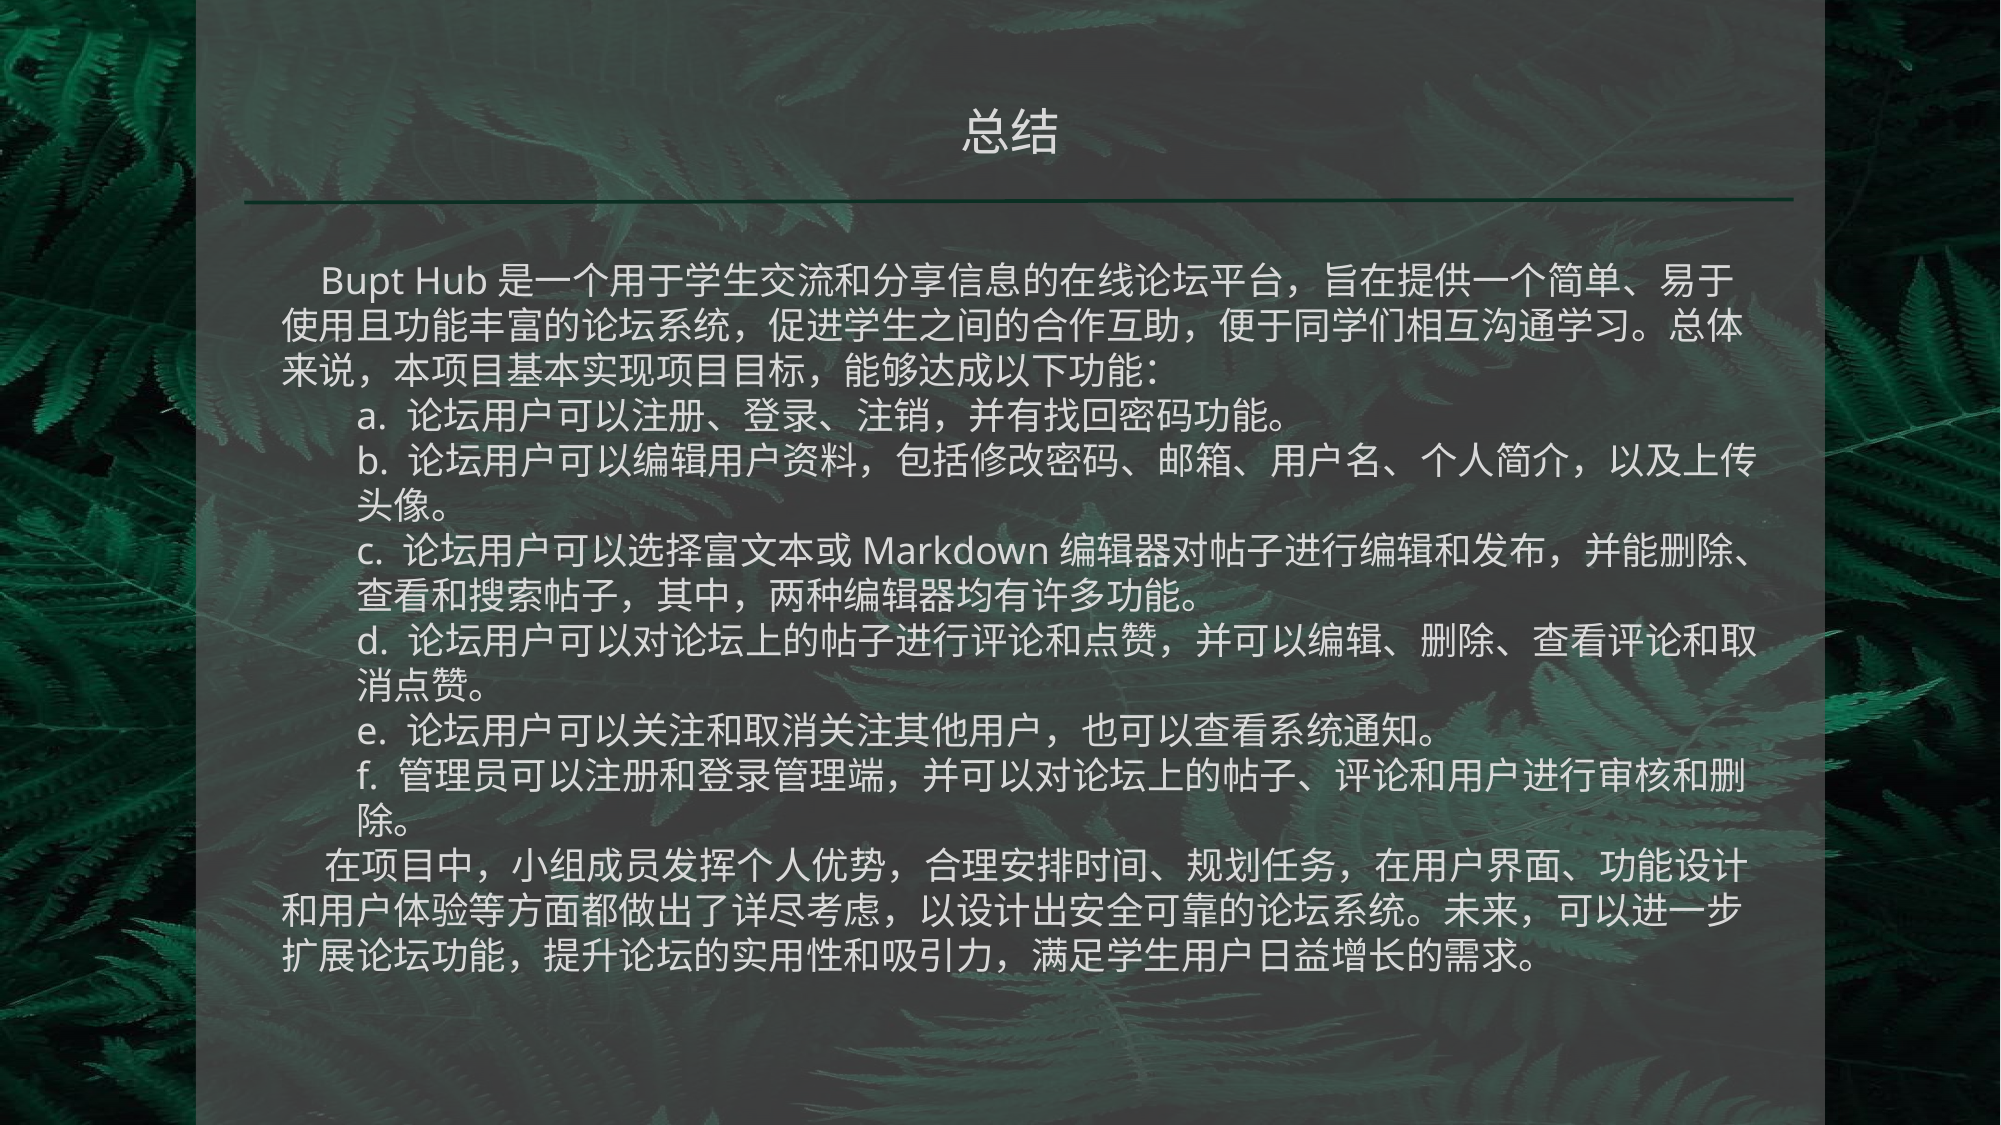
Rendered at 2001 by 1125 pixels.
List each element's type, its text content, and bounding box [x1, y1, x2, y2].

text_box 总结 [254, 93, 1766, 168]
picture [0, 0, 195, 1125]
text_box Bupt Hub是一个用于学生交流和分享信息的在线论坛平台，旨在提供一个简单、易于使用且功能丰富的论坛系统，促进学生之间的合作互助，便于同学们相互沟通学习。总体来说，本项目基本实现项目目标，能够达成以下功能： a. 论坛用户可以注册、登录、注销，并有找回密码功能。 b. 论坛用户可以编辑用户资料，包括修改密码、邮箱、用户名、个人简介，以及上传头像。 c. 论坛用户可以选择富文本或Markdown编辑器对帖子进行编辑和发布，并能删除、查看和搜索帖子，其中，两种编辑器均有许多功能。 d. 论坛用户可以对论坛上的帖子进行评论和点赞，并可以编辑、删除、查看评论和取消点赞。 e. 论坛用户可以关注和取消关注其他用户，也可以查看系统通知。 f. 管理员可以注册和登录管理端，并可以对论坛上的帖子、评论和用户进行审核和删除。 在项目中，小组成员发挥个人优势，合理安排时间、规划任务，在用户界面、功能设计和用户体验等方面都做出了详尽考虑，以设计出安全可靠的论坛系统。未来，可以进一步扩展论坛功能，提升论坛的实用性和吸引力，满足学生用户日益增长的需求。 [266, 249, 1778, 991]
picture [1826, 0, 2001, 1125]
text_box [195, 0, 1826, 1125]
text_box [244, 199, 1794, 203]
